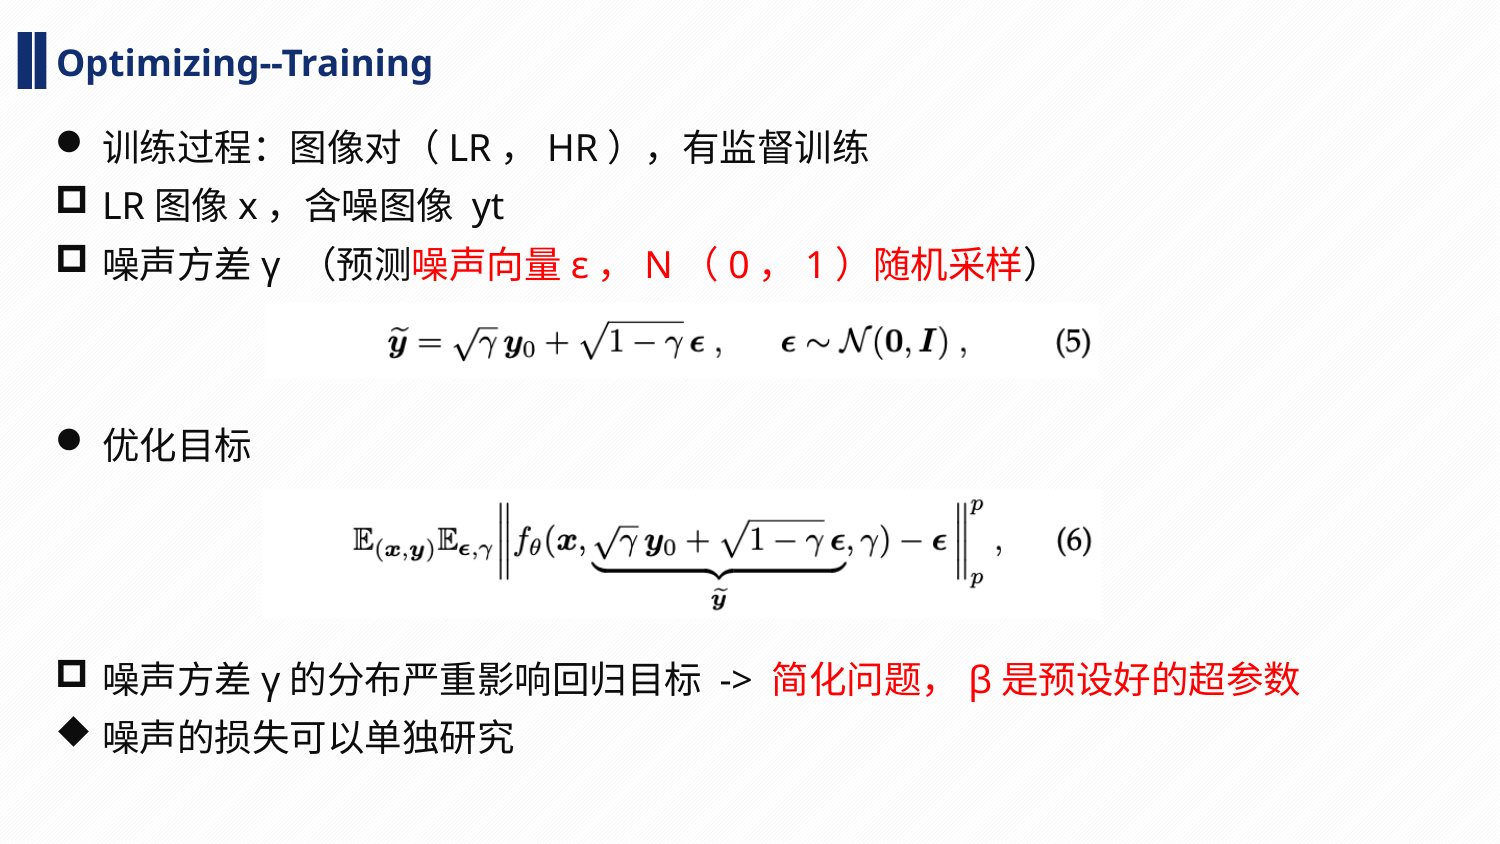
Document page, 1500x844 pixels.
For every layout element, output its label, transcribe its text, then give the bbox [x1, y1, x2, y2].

text_box 优化目标 噪声方差γ的分布严重影响回归目标 -> 简化问题，β是预设好的超参数 噪声的损失可以单独研究 [40, 400, 1459, 767]
text_box [32, 30, 48, 91]
text_box 训练过程：图像对（LR，HR），有监督训练 LR图像x，含噪图像 yt 噪声方差γ （预测噪声向量ε，N（0，1）随机采样） [40, 102, 1459, 293]
text_box Optimizing--Training [48, 32, 1176, 91]
text_box [16, 30, 32, 91]
picture [265, 302, 1100, 379]
picture [262, 489, 1103, 619]
